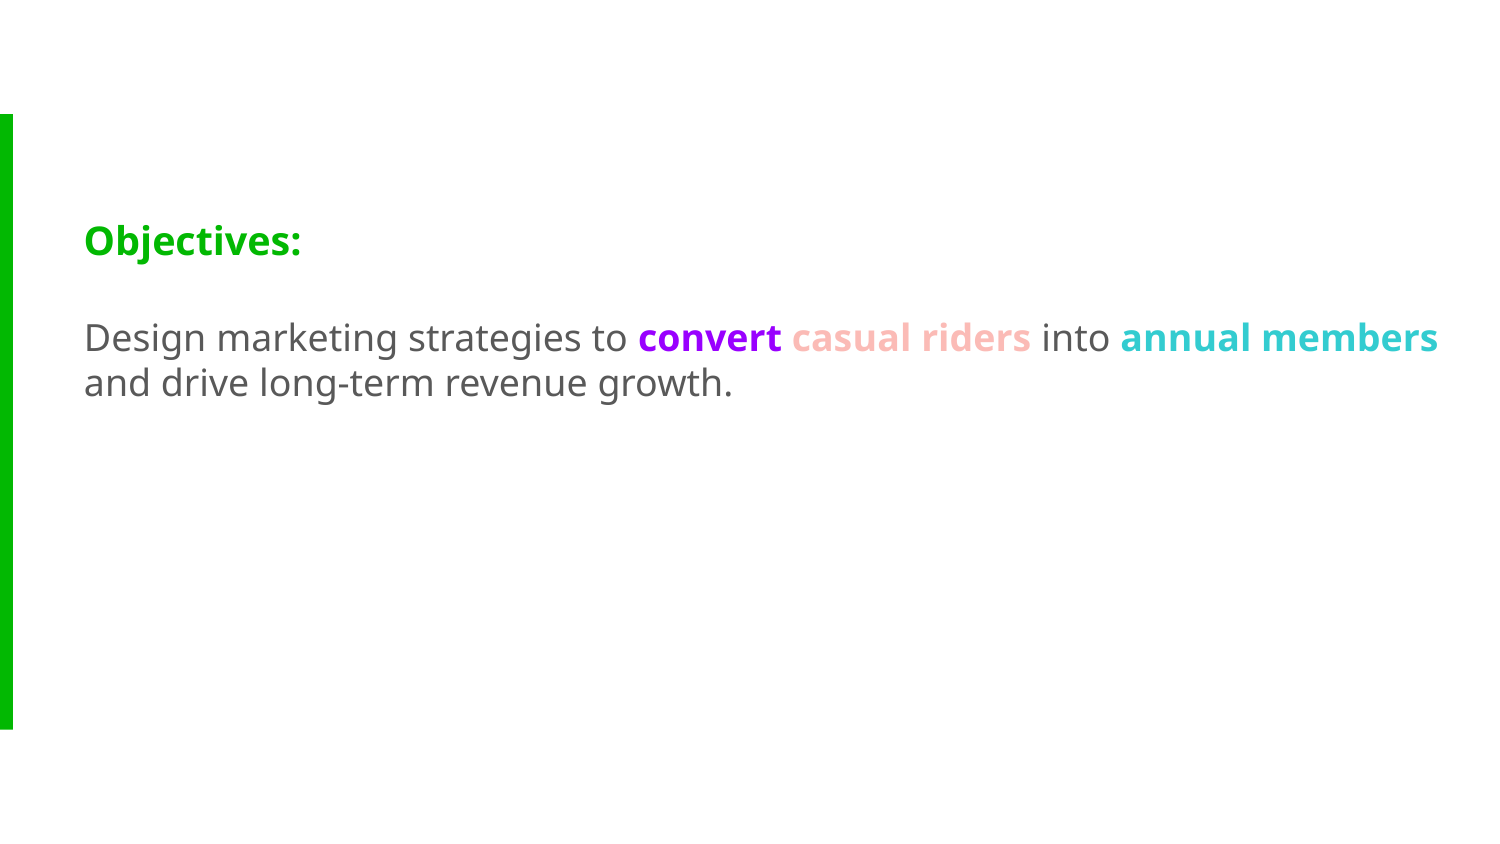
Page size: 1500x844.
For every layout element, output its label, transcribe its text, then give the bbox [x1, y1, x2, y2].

text_box [0, 114, 13, 730]
text_box Objectives: [68, 201, 333, 293]
text_box Design marketing strategies to convert casual riders into annual members and drive long-term revenue growth. [68, 299, 1486, 431]
